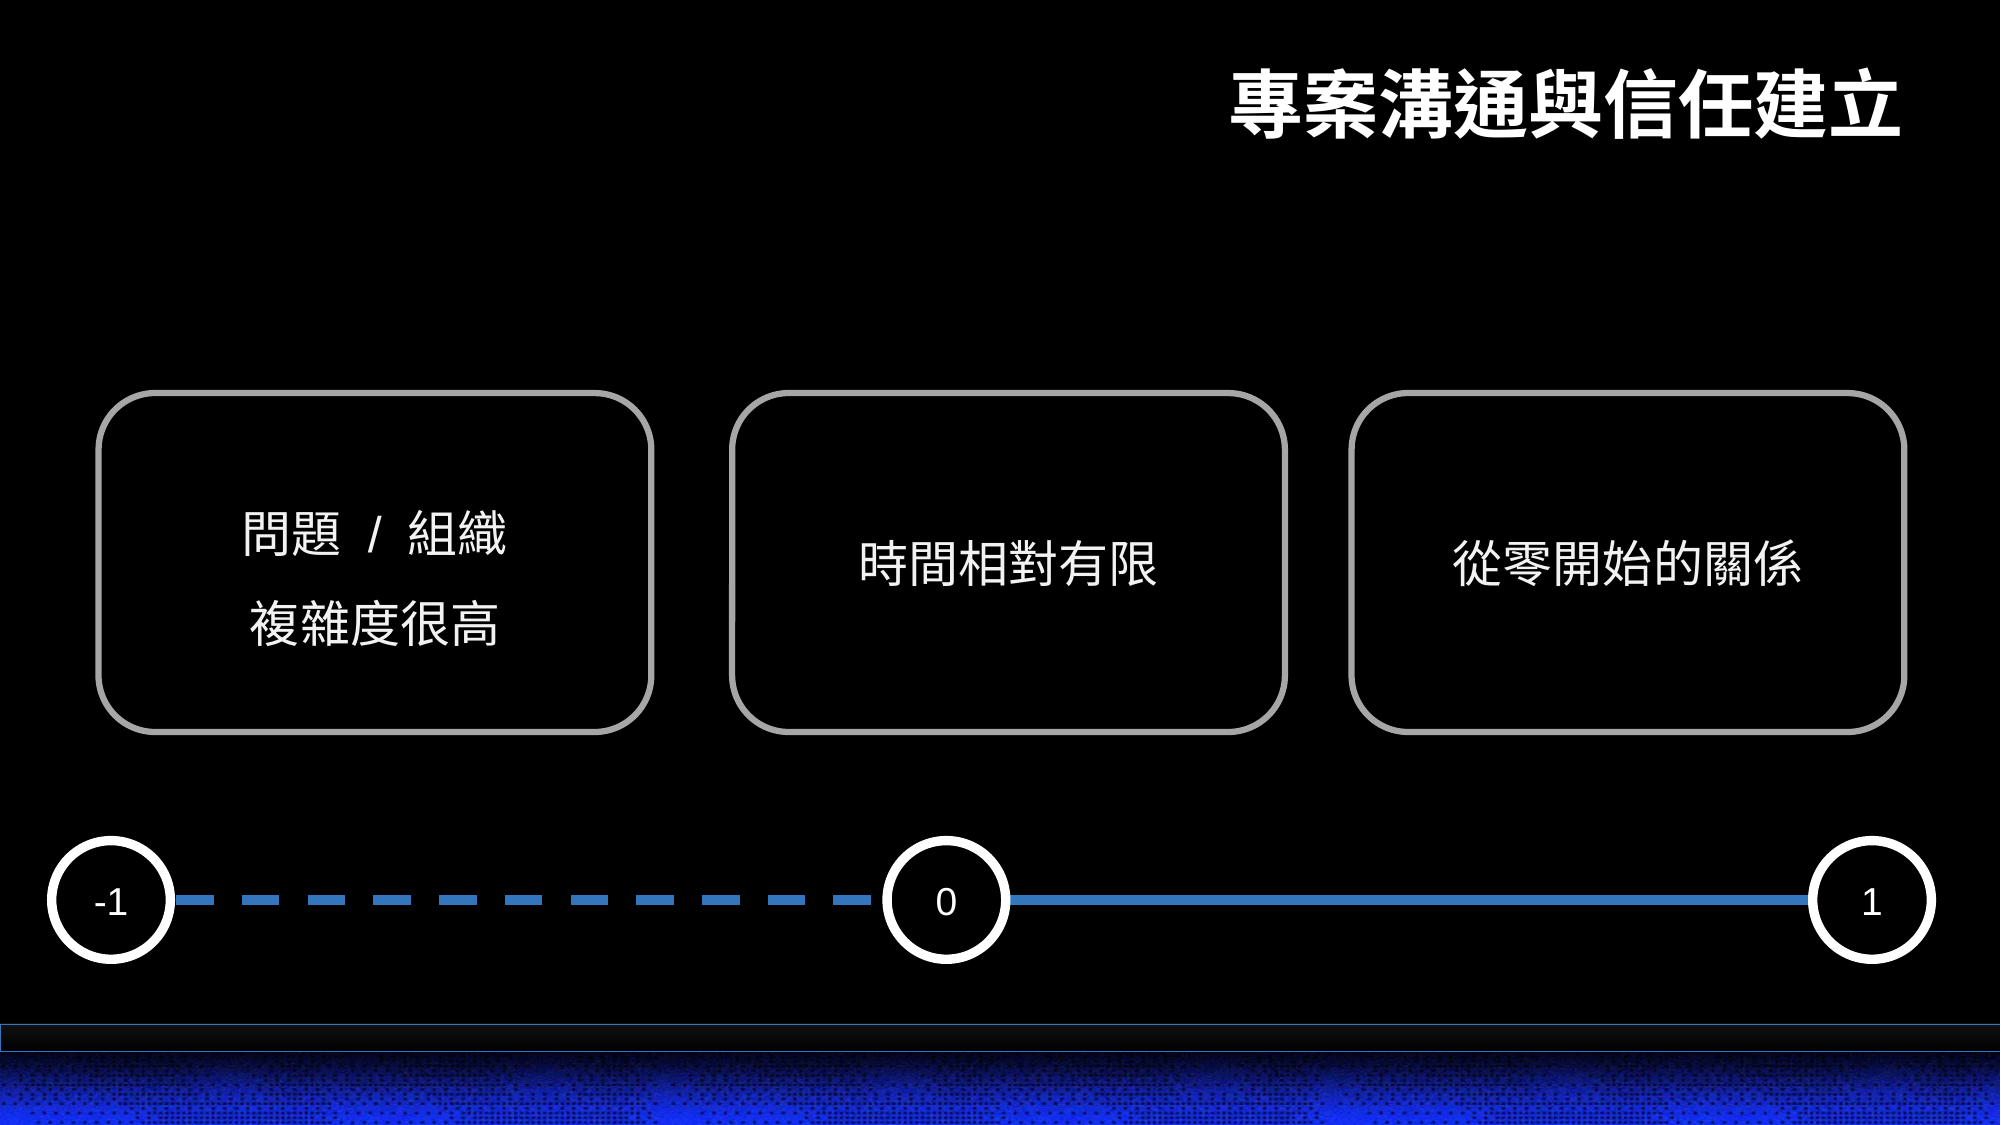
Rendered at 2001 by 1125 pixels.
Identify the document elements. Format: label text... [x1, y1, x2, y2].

text_box 0 [884, 838, 1008, 962]
text_box 問題 / 組織 複雜度很高 [98, 393, 652, 732]
text_box -1 [49, 838, 173, 962]
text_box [0, 1023, 2000, 1125]
text_box 1 [1810, 838, 1934, 962]
text_box 時間相對有限 [732, 393, 1285, 732]
text_box 從零開始的關係 [1351, 393, 1905, 732]
title 專案溝通與信任建立 [348, 58, 1919, 147]
